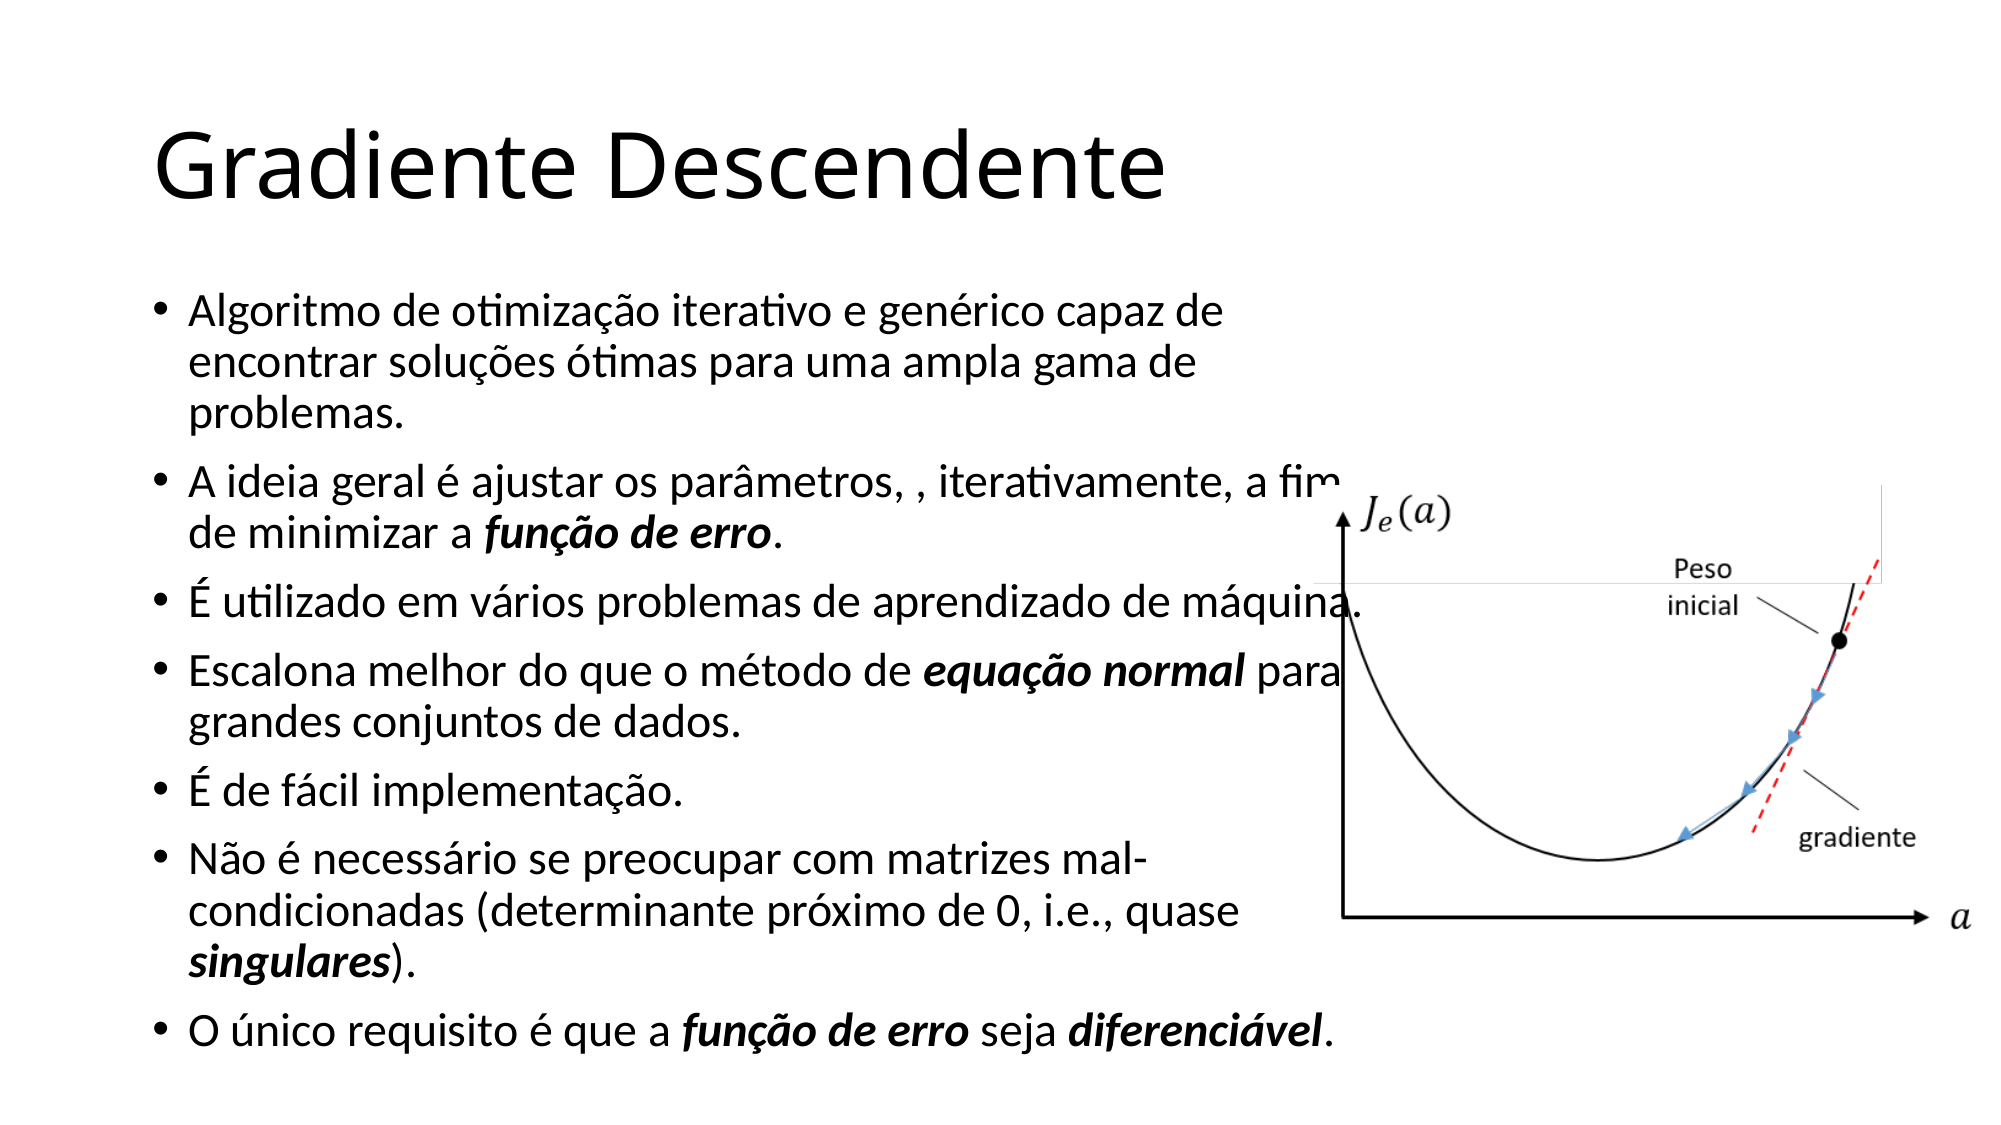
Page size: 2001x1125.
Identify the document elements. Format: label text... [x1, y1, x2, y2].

title Gradiente Descendente [137, 59, 1863, 278]
picture [1313, 485, 1977, 951]
